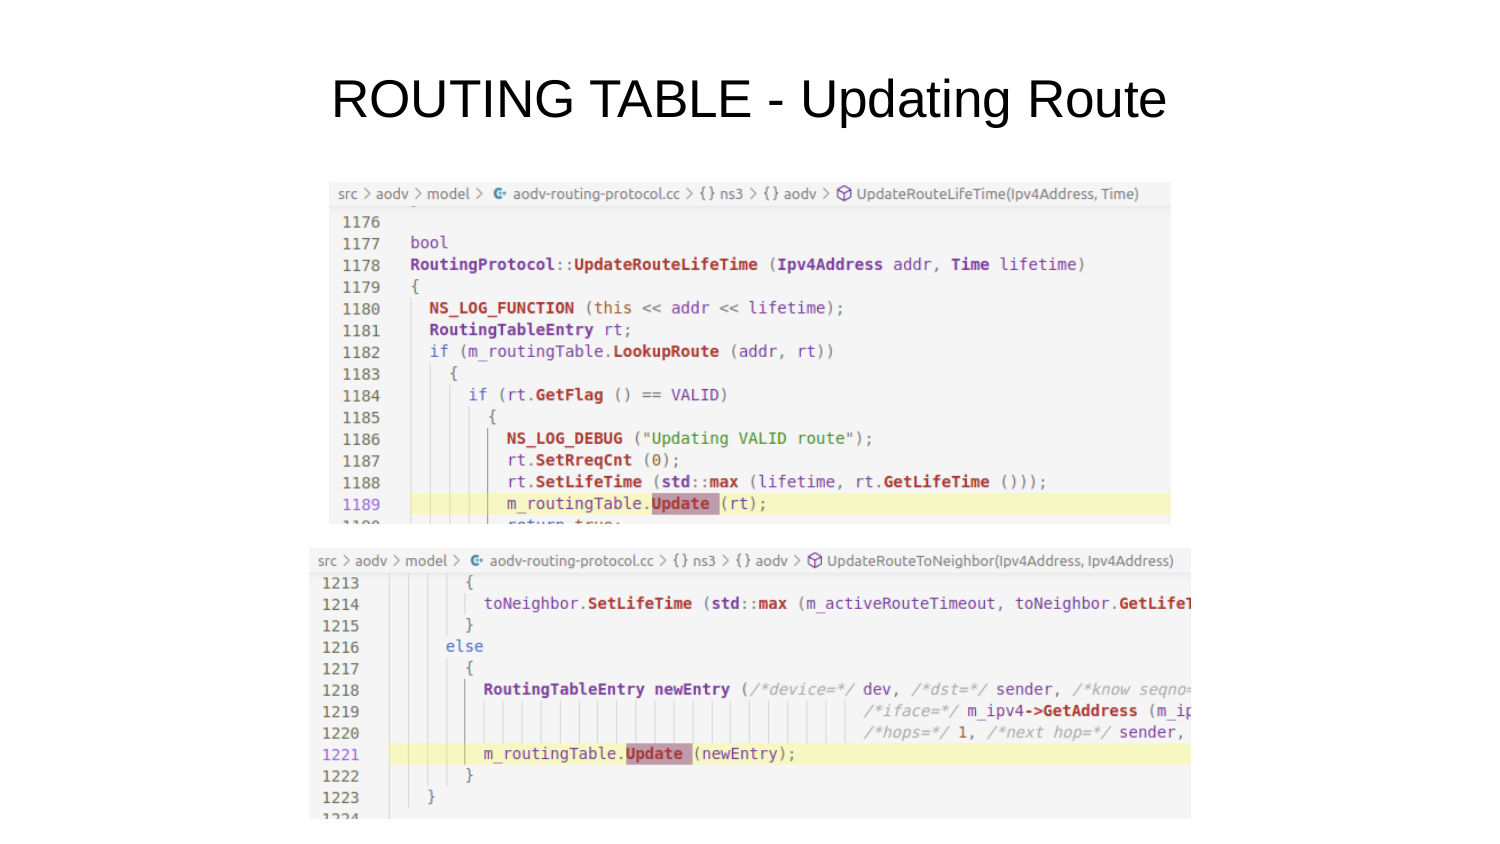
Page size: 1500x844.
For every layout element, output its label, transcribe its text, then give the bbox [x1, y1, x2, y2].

picture [329, 181, 1171, 525]
title ROUTING TABLE - Updating Route [51, 49, 1449, 144]
picture [309, 548, 1191, 819]
